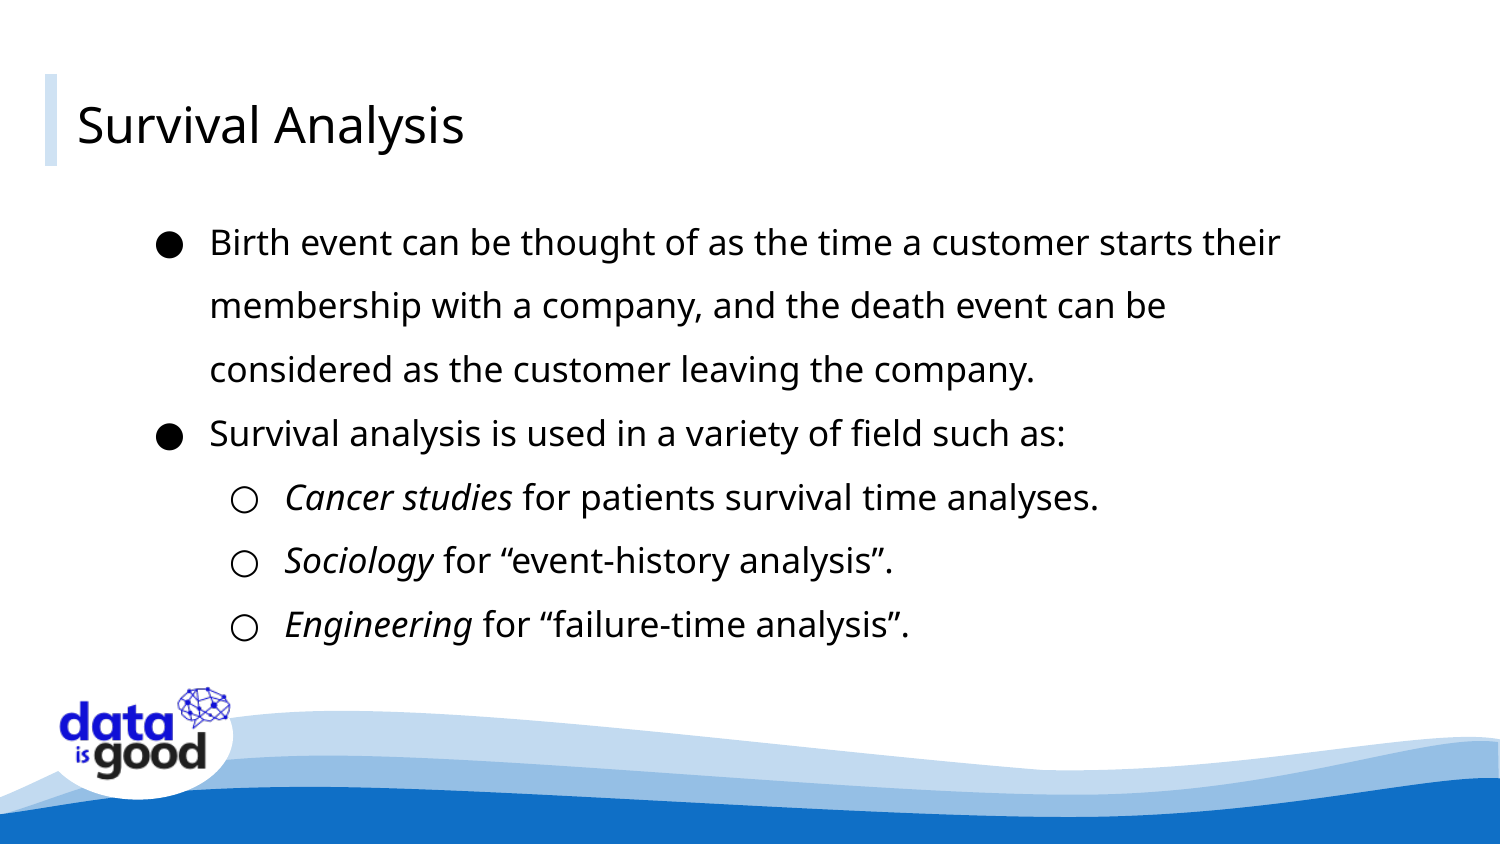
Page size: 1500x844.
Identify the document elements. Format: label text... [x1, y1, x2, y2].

title Survival Analysis [66, 72, 1449, 167]
list Birth event can be thought of as the time a customer starts their membership with a company, and the death event can be considered as the customer leaving the company. Survival analysis is used in a variety of field such as: Cancer studies for patients survival time analyses. Sociology for “event-history analysis”. Engineering for “failure-time analysis”. [123, 187, 1354, 623]
picture [58, 685, 231, 804]
